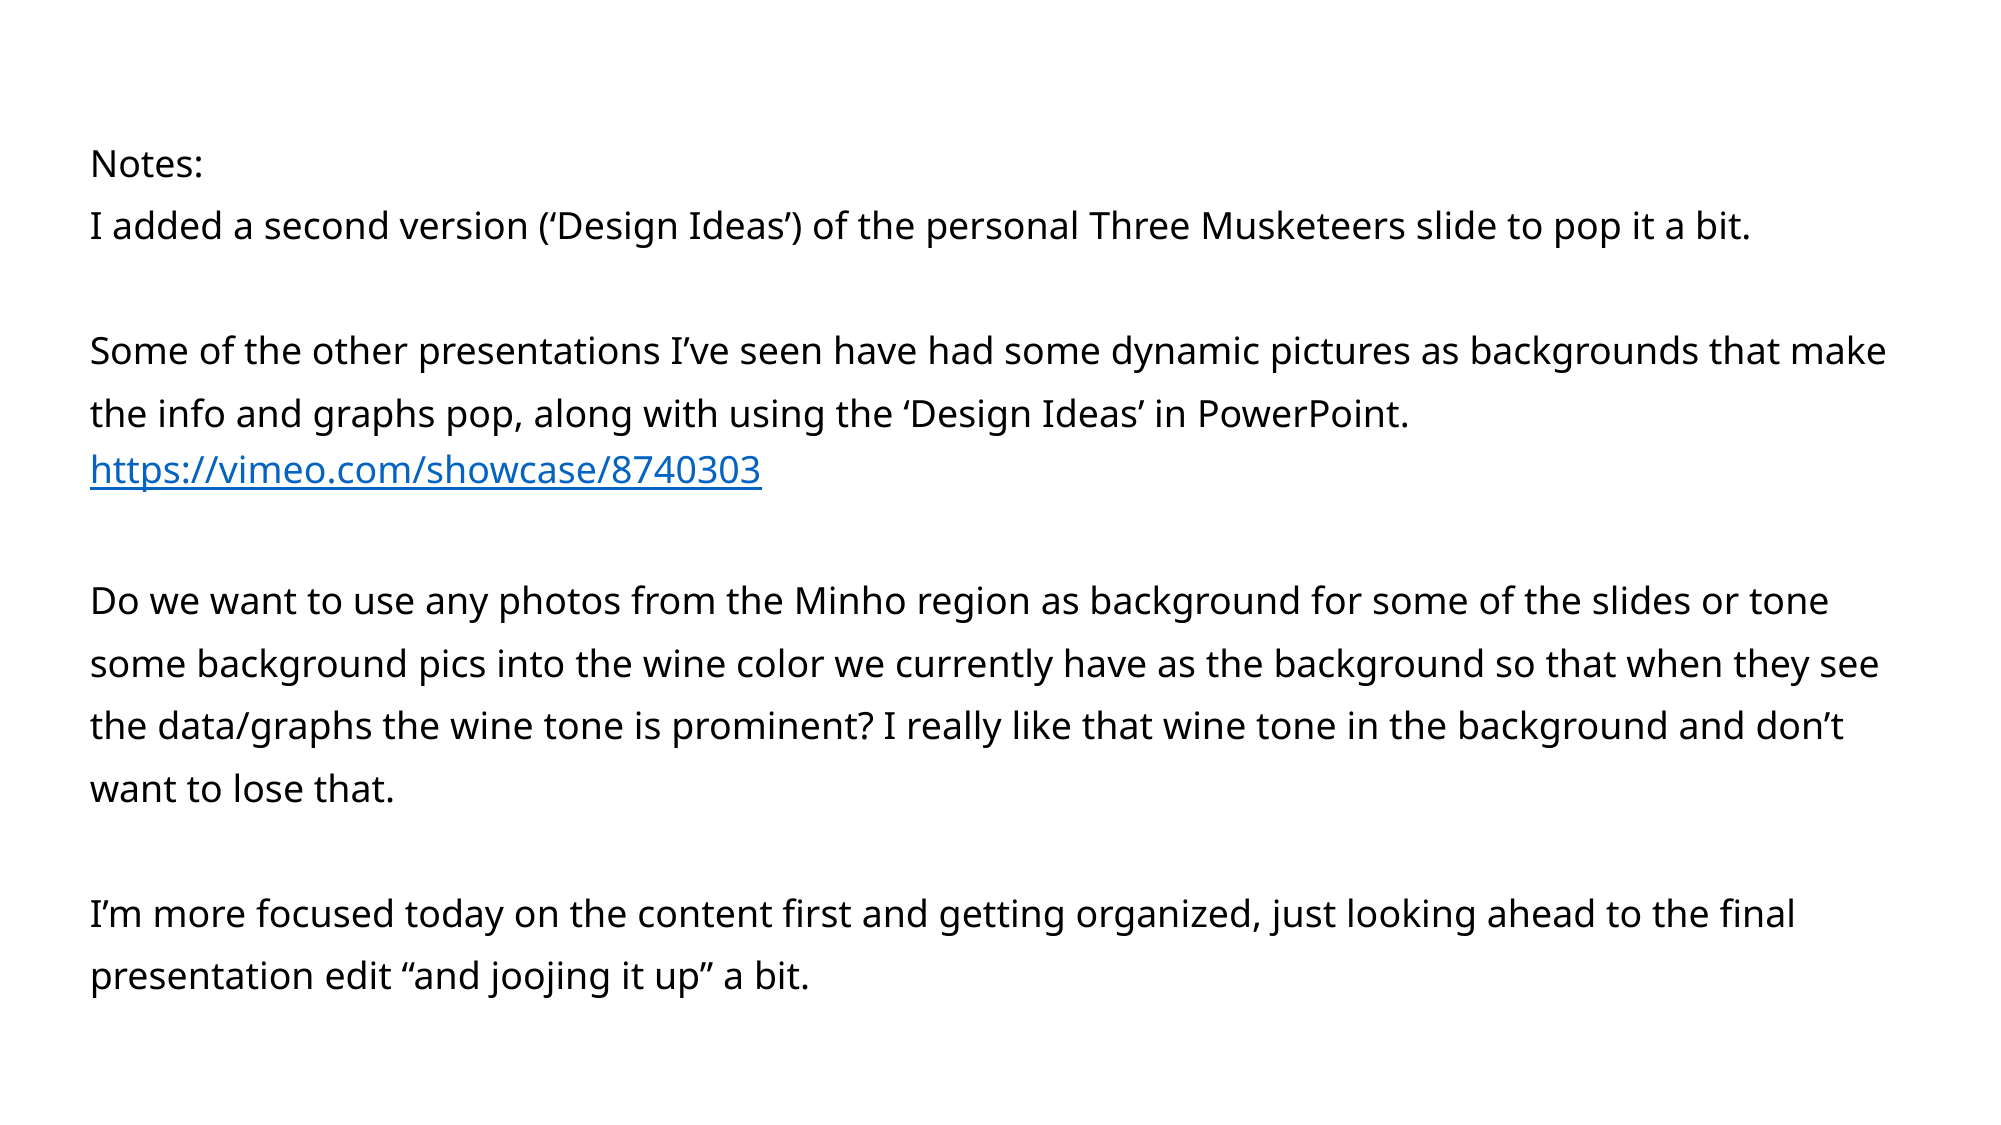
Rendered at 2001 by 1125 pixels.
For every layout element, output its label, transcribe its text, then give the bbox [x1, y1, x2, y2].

list Notes: I added a second version (‘Design Ideas’) of the personal Three Musketeers slide to pop it a bit. Some of the other presentations I’ve seen have had some dynamic pictures as backgrounds that make the info and graphs pop, along with using the ‘Design Ideas’ in PowerPoint. https://vimeo.com/showcase/8740303 Do we want to use any photos from the Minho region as background for some of the slides or tone some background pics into the wine color we currently have as the background so that when they see the data/graphs the wine tone is prominent? I really like that wine tone in the background and don’t want to lose that. I’m more focused today on the content first and getting organized, just looking ahead to the final presentation edit “and joojing it up” a bit. [75, 114, 1913, 1082]
